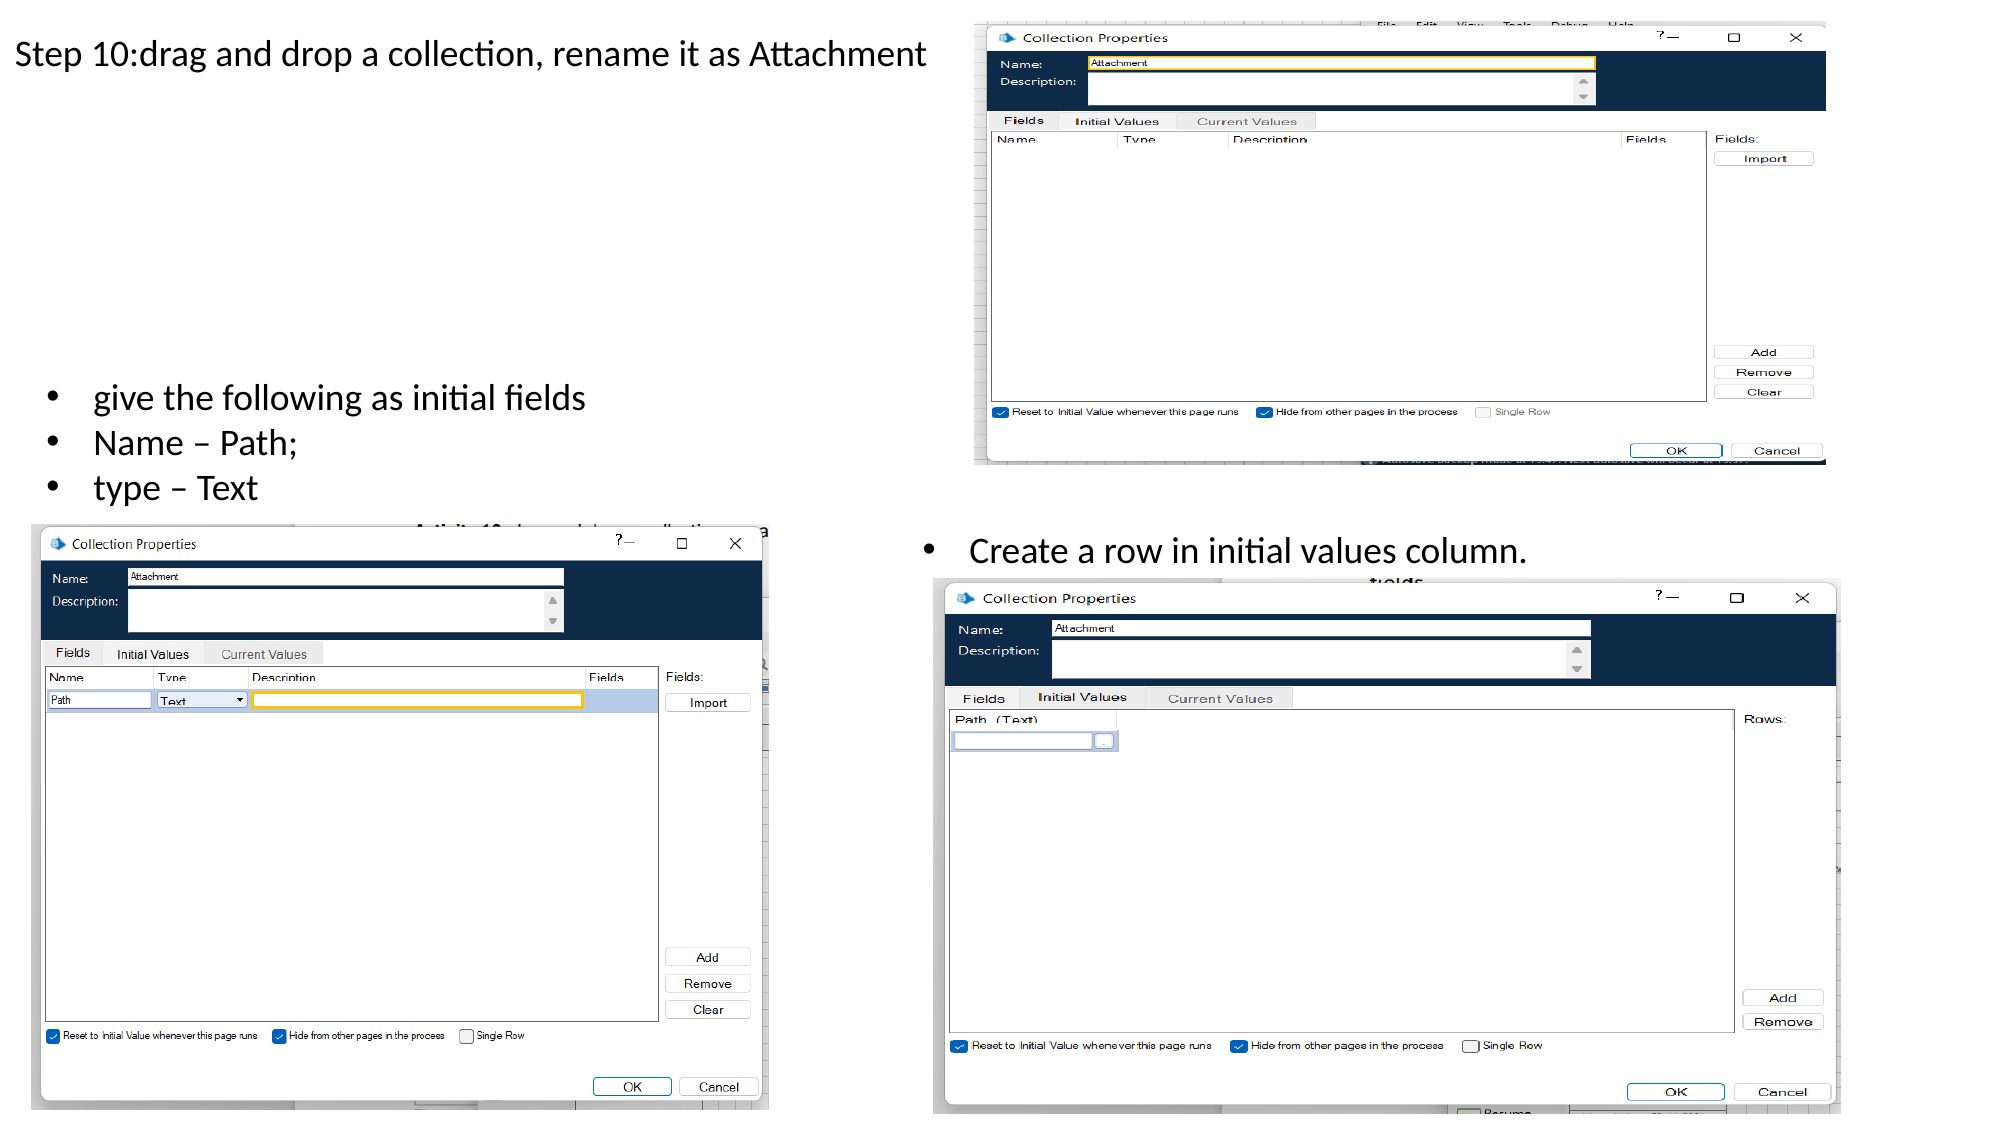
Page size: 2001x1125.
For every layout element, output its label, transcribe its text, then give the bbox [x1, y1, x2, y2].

text_box Step 10:drag and drop a collection, rename it as Attachment [0, 21, 974, 81]
picture [933, 578, 1841, 1114]
picture [31, 524, 769, 1110]
picture [974, 21, 1826, 465]
text_box Create a row in initial values column. [907, 518, 1544, 578]
text_box give the following as initial fields Name – Path; type – Text [31, 365, 670, 524]
